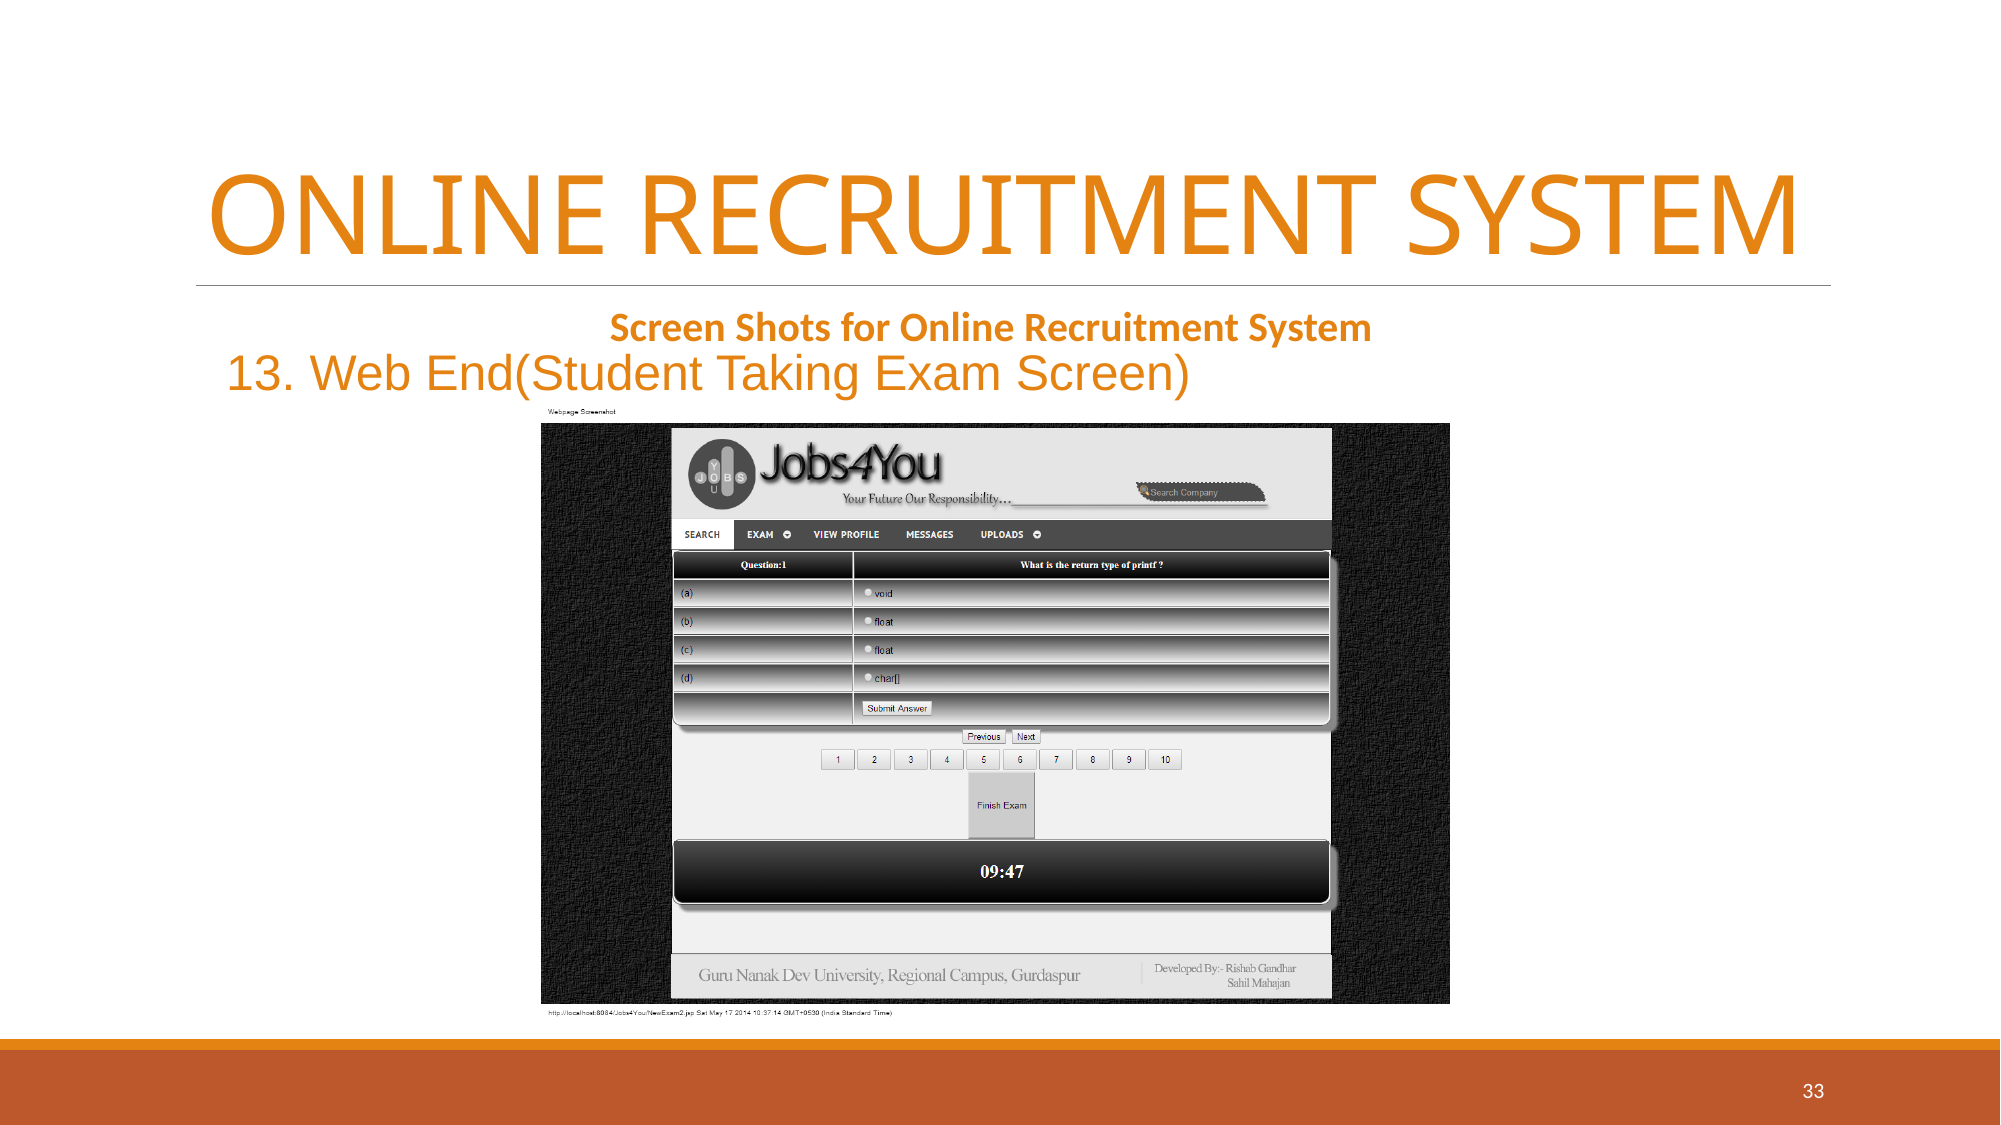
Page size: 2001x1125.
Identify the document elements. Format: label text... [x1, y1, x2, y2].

text_box 13. Web End(Student Taking Exam Screen) [211, 333, 1207, 409]
slide_number 33 [1624, 1059, 1840, 1120]
picture [540, 408, 1450, 1018]
text_box Screen Shots for Online Recruitment System [251, 292, 1732, 358]
title ONLINE RECRUITMENT SYSTEM [180, 47, 1830, 285]
